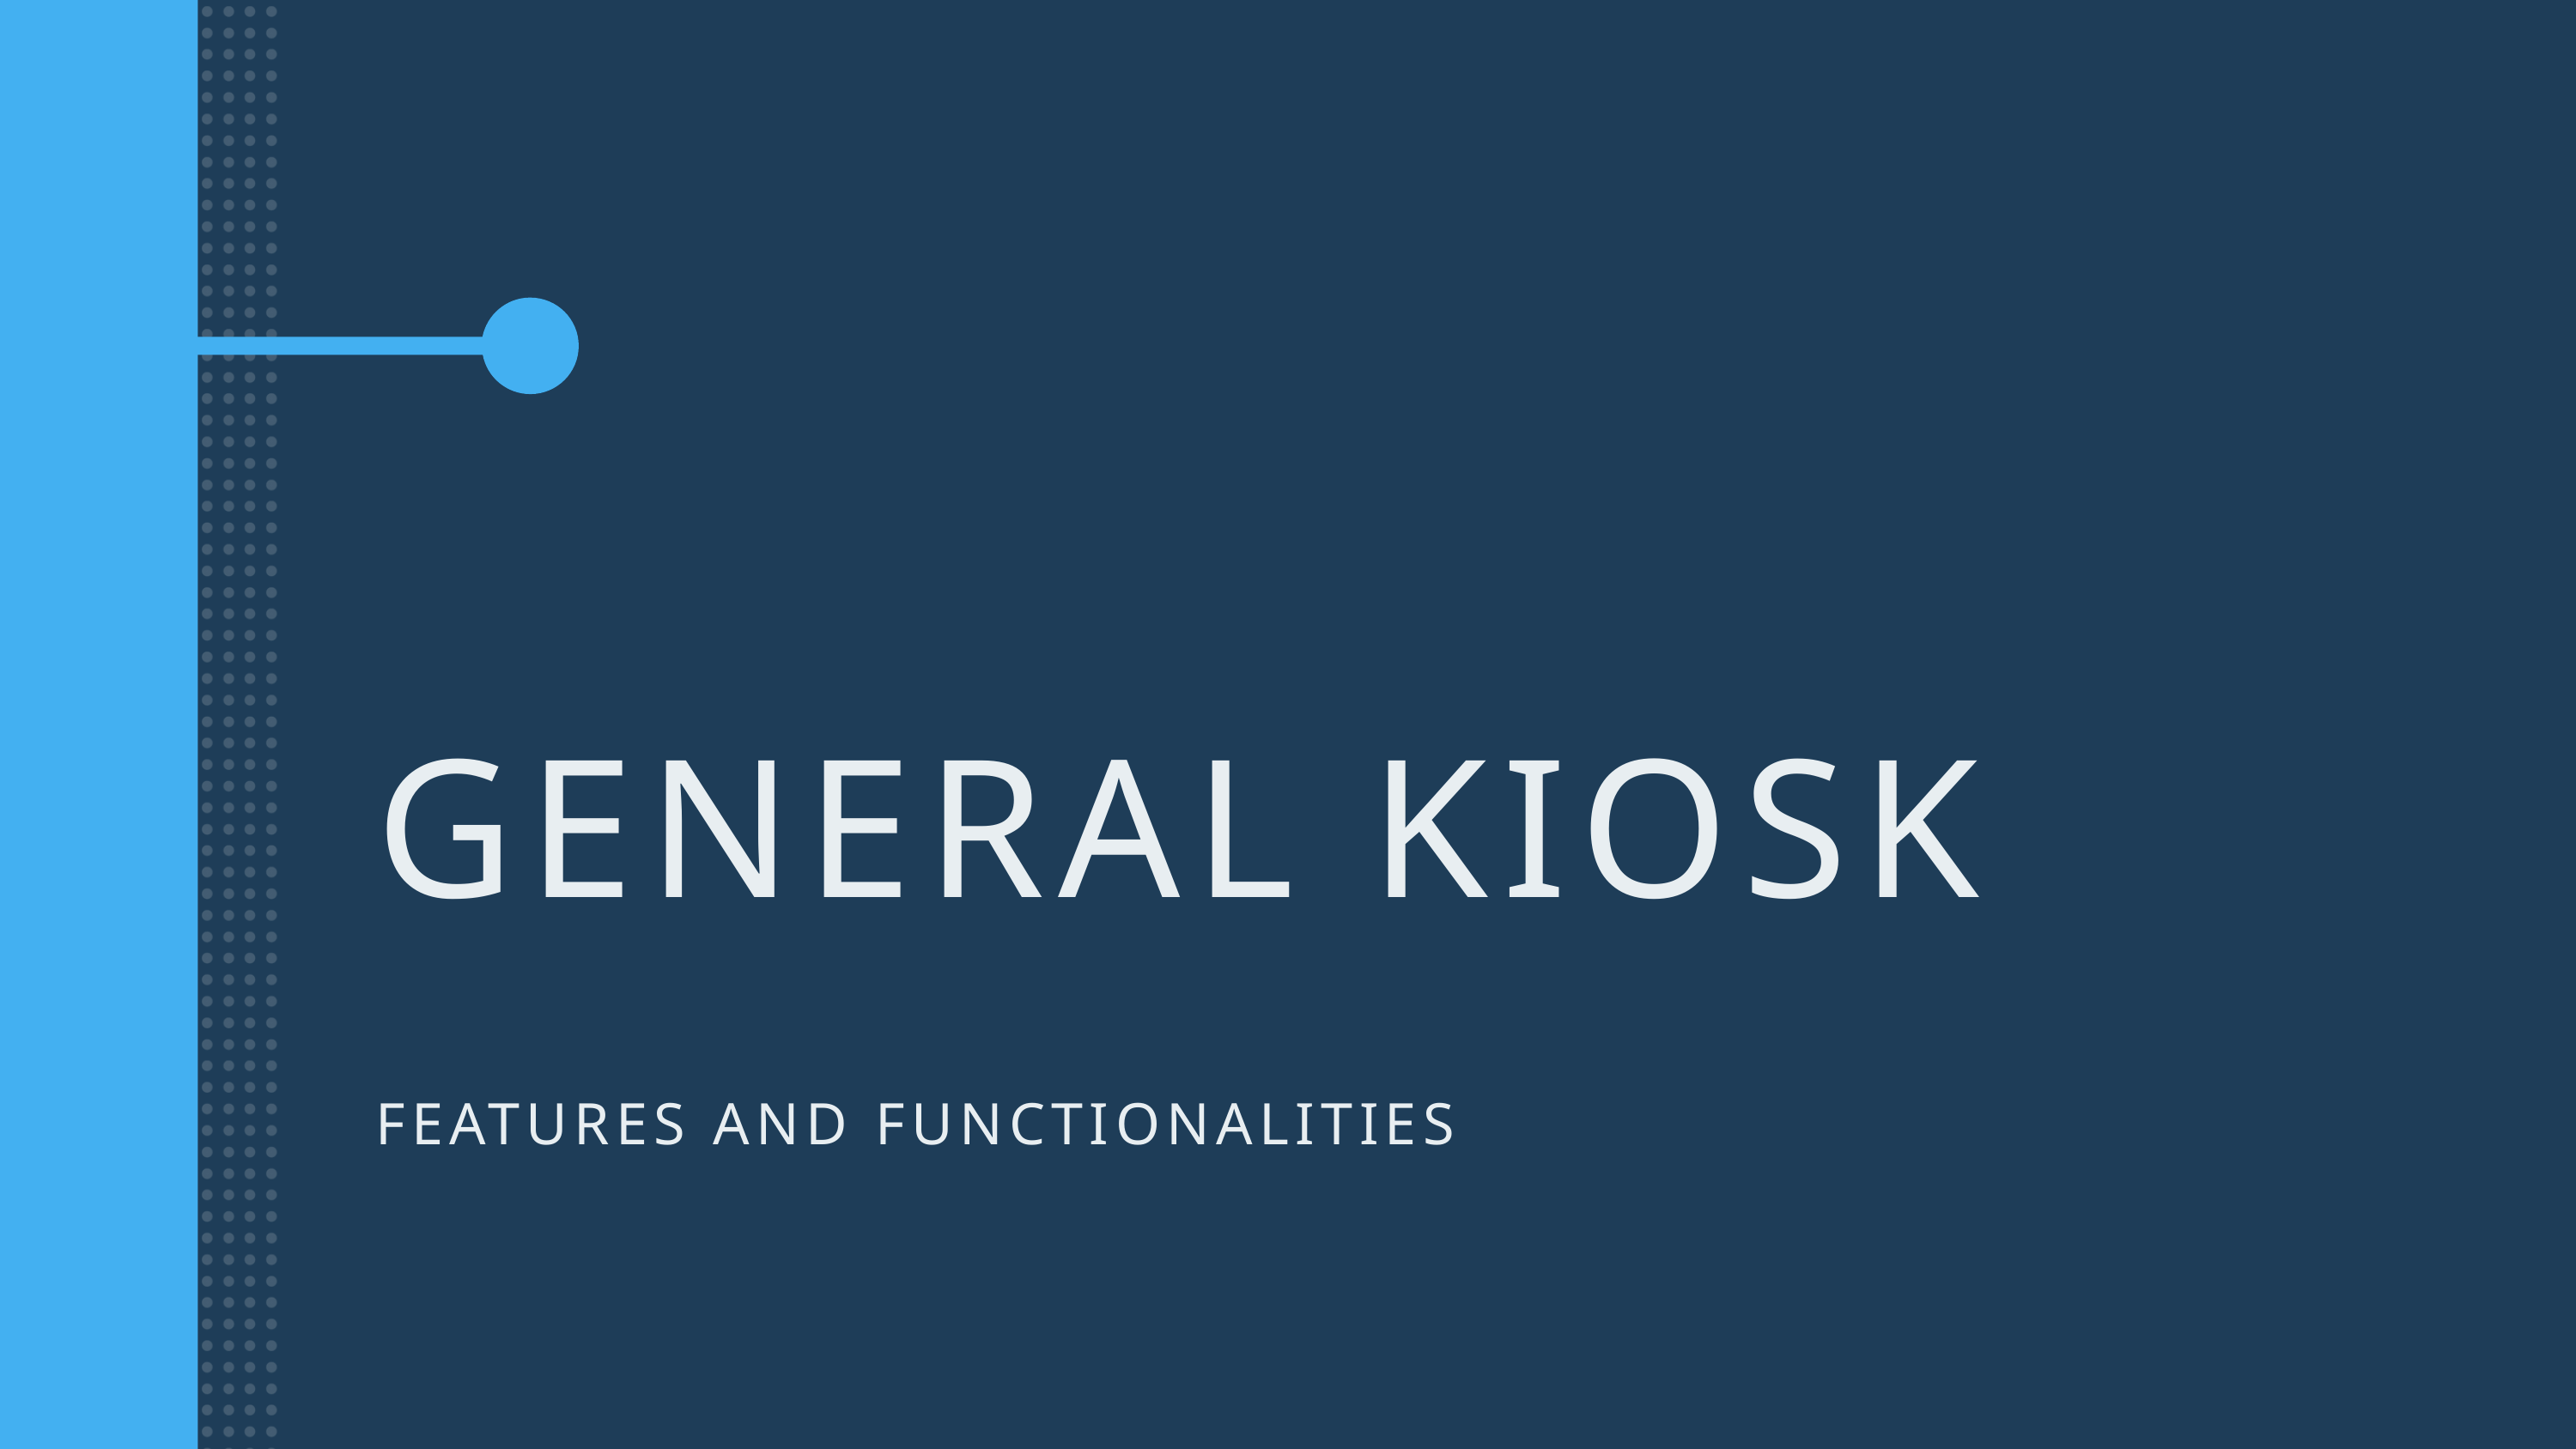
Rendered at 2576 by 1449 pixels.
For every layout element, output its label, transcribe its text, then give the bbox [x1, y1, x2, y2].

picture [0, 0, 286, 1449]
text_box FEATURES AND FUNCTIONALITIES [375, 1076, 1544, 1156]
text_box GENERAL KIOSK [375, 729, 2513, 936]
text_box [172, 285, 580, 406]
